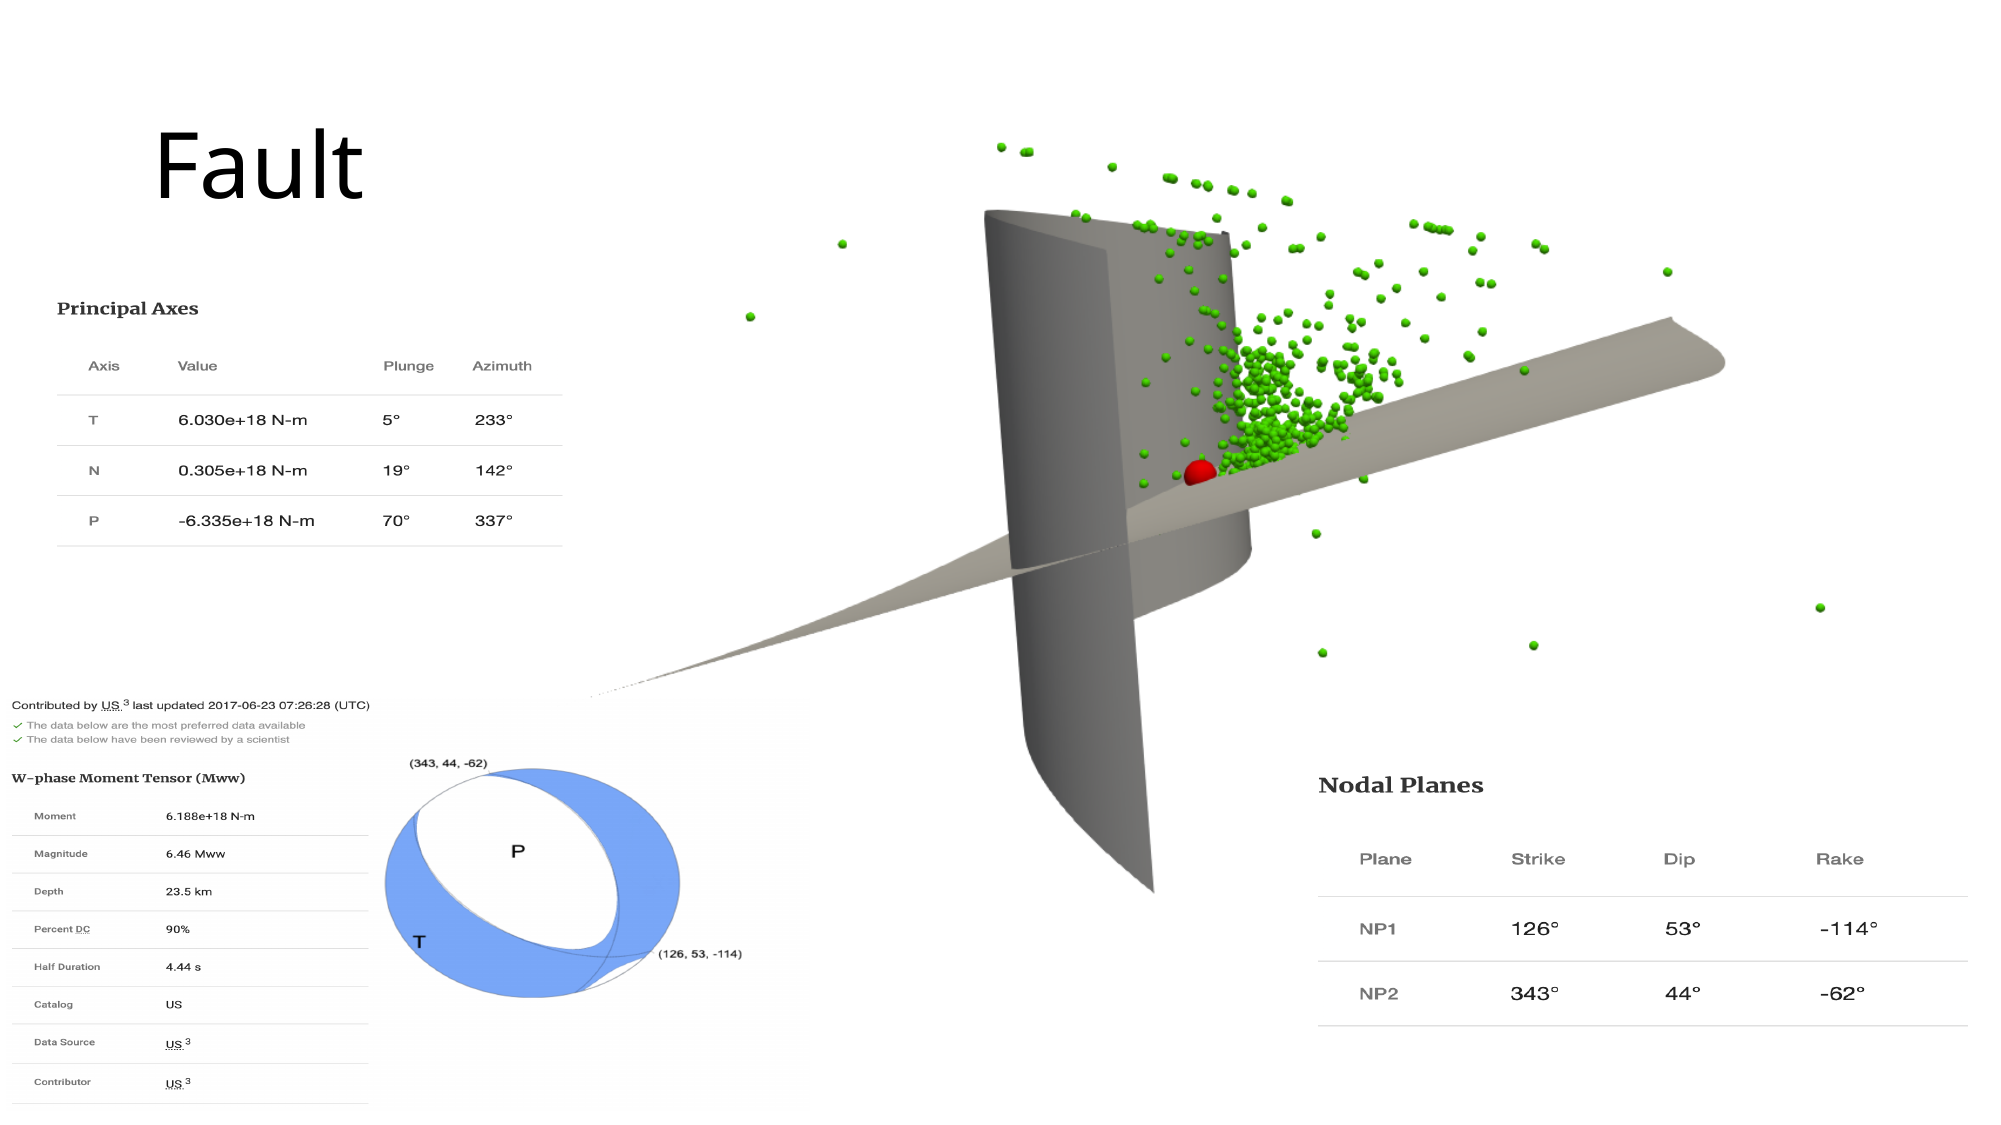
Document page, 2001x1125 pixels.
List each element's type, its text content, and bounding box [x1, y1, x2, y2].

title Fault [137, 59, 504, 278]
picture [6, 698, 810, 1111]
picture [1293, 756, 2000, 1040]
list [504, 36, 1878, 997]
picture [46, 292, 595, 559]
